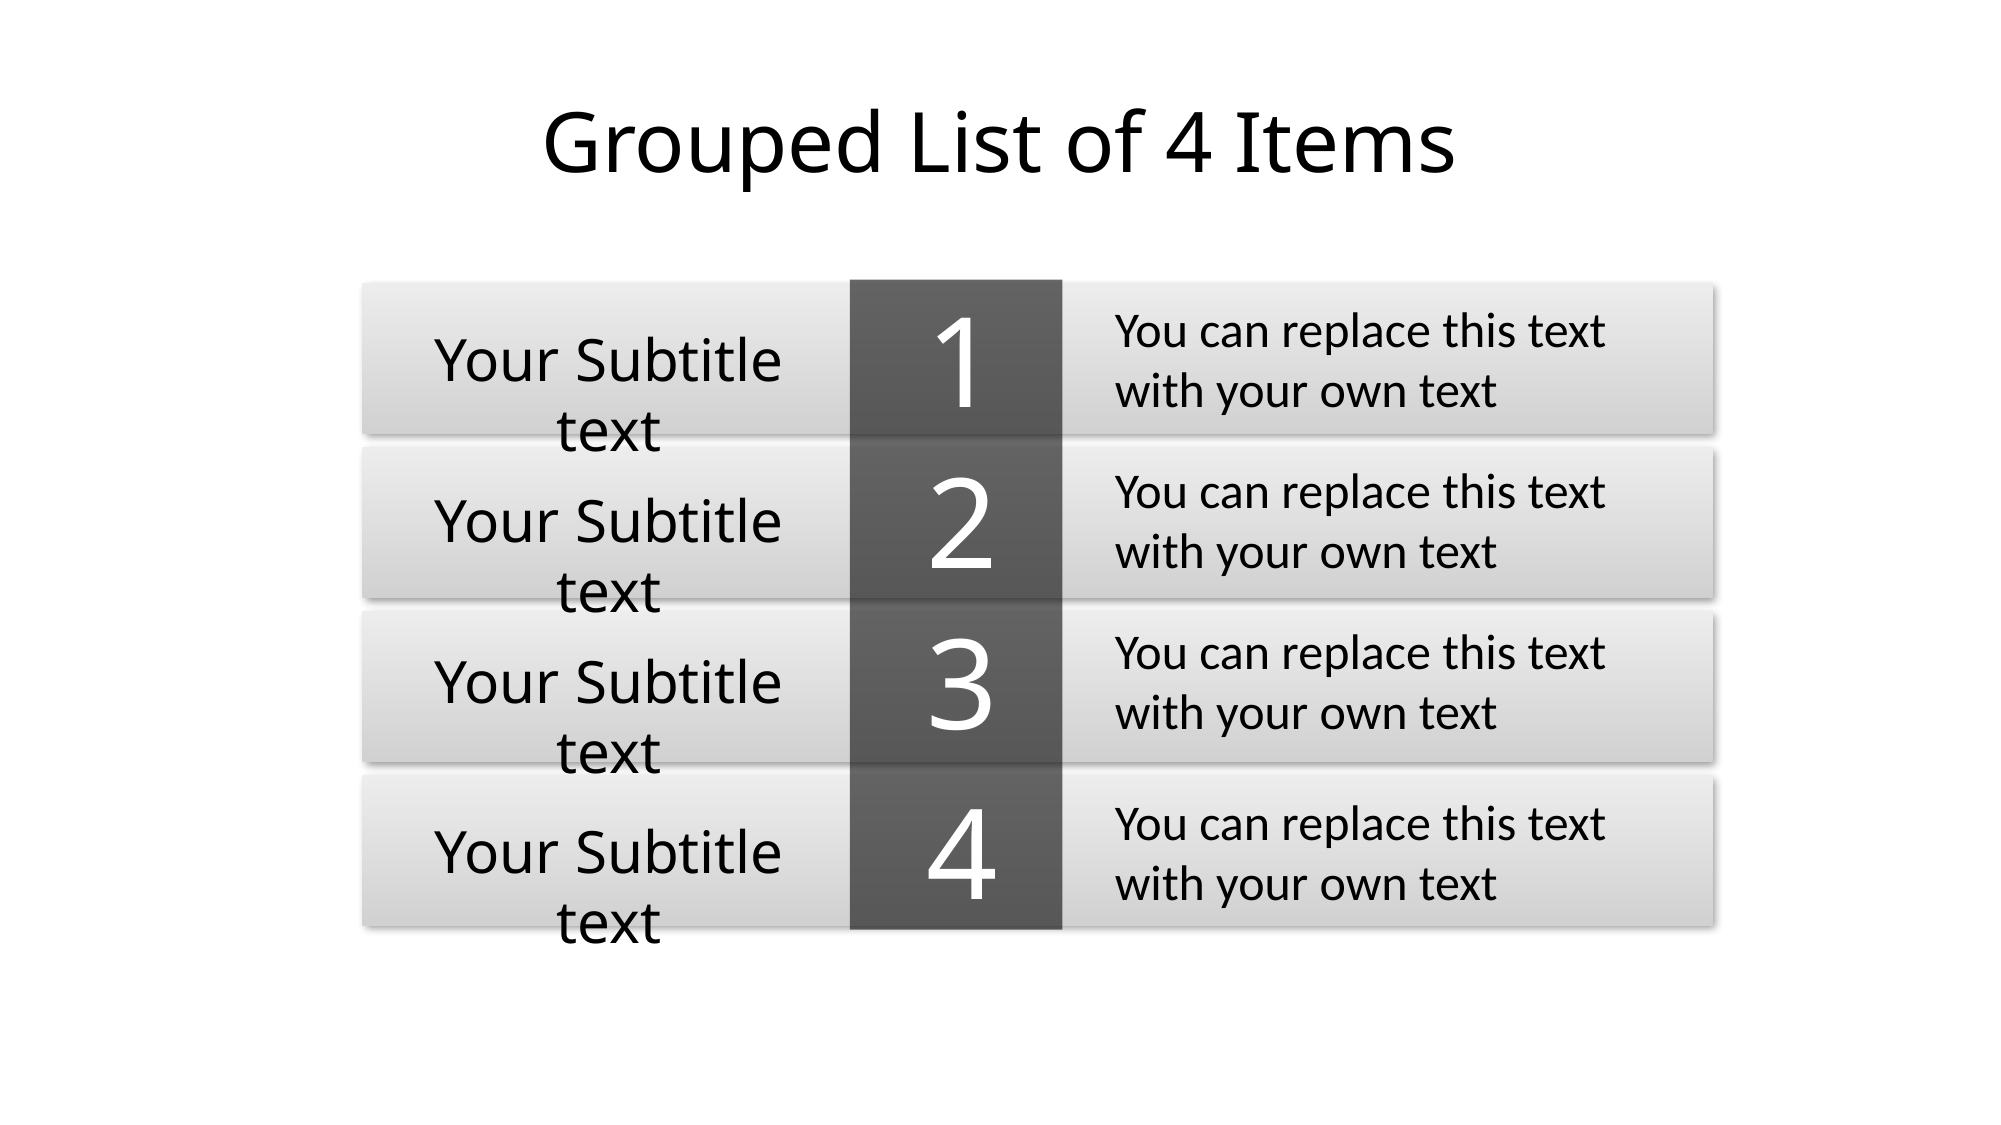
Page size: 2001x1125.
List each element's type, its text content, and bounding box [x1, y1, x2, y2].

text_box [1064, 775, 1713, 926]
text_box 3 [911, 597, 1013, 763]
text_box You can replace this text with your own text [1099, 612, 1700, 748]
text_box You can replace this text with your own text [1099, 782, 1700, 918]
text_box Your Subtitle text [371, 476, 847, 631]
text_box 1 [911, 274, 1013, 435]
text_box You can replace this text with your own text [1099, 290, 1700, 425]
text_box [1064, 282, 1713, 434]
text_box [362, 282, 848, 434]
text_box 4 [911, 767, 1013, 933]
text_box [1064, 447, 1713, 598]
text_box Your Subtitle text [371, 807, 847, 963]
text_box Your Subtitle text [371, 637, 847, 793]
text_box [362, 775, 848, 926]
text_box 2 [911, 435, 1013, 597]
text_box [362, 447, 848, 598]
text_box You can replace this text with your own text [1099, 451, 1700, 586]
text_box [362, 611, 848, 762]
title Grouped List of 4 Items [99, 45, 1900, 233]
text_box Your Subtitle text [371, 315, 847, 471]
text_box [1064, 611, 1713, 762]
text_box [848, 278, 1064, 932]
